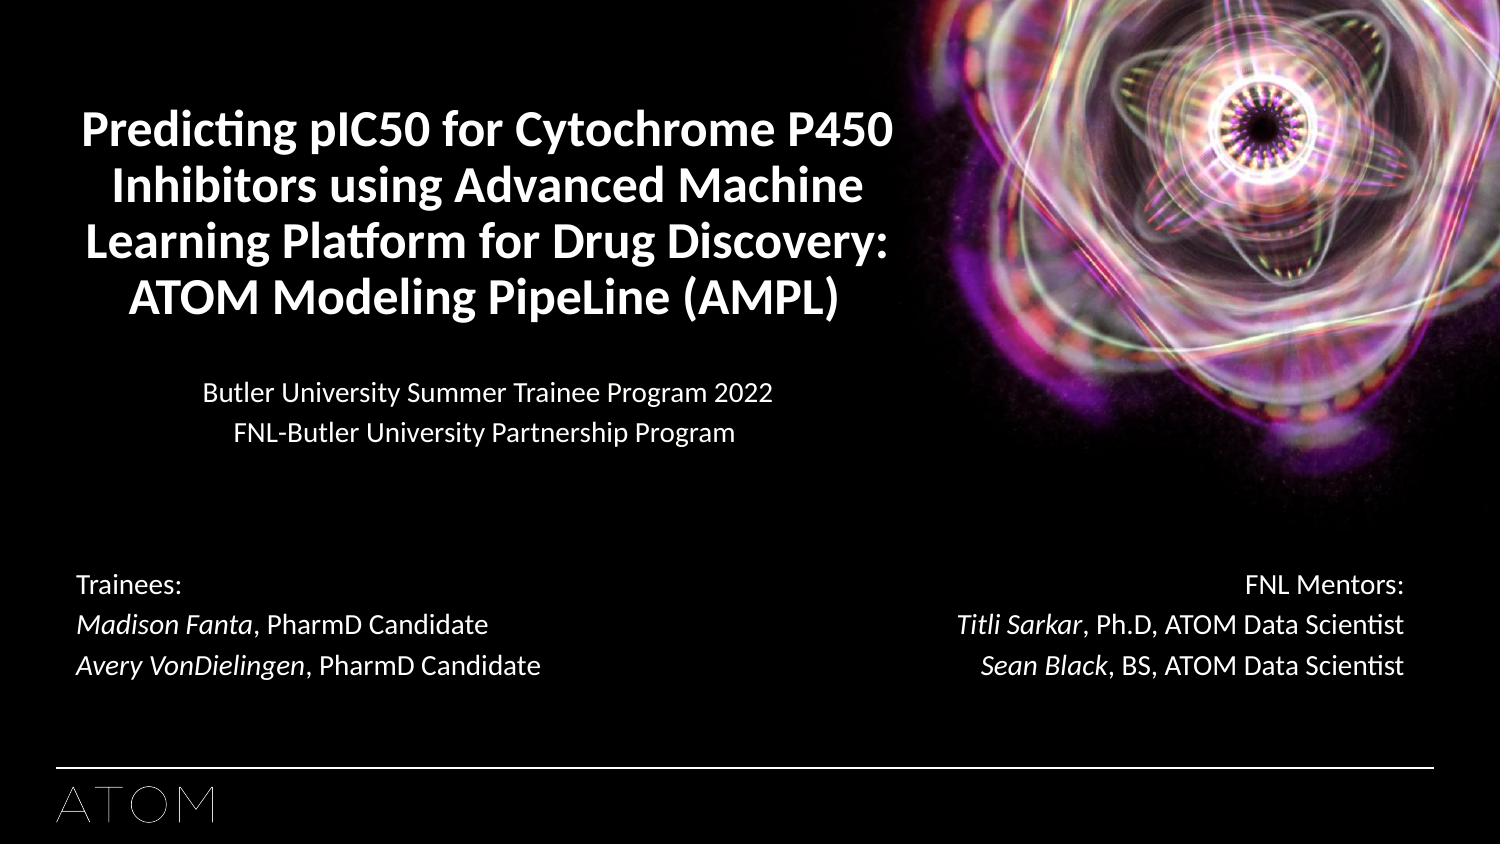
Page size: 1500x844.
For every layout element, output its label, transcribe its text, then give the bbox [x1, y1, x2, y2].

title Predicting pIC50 for Cytochrome P450 Inhibitors using Advanced Machine Learning Platform for Drug Discovery: ATOM Modeling PipeLine (AMPL) [20, 96, 956, 353]
text_box FNL Mentors: Titli Sarkar, Ph.D, ATOM Data Scientist Sean Black, BS, ATOM Data Scientist [927, 545, 1420, 696]
text_box Butler University Summer Trainee Program 2022 FNL-Butler University Partnership Program [20, 353, 956, 464]
picture [0, 0, 1500, 844]
text_box Trainees: Madison Fanta, PharmD Candidate Avery VonDielingen, PharmD Candidate [61, 545, 607, 724]
